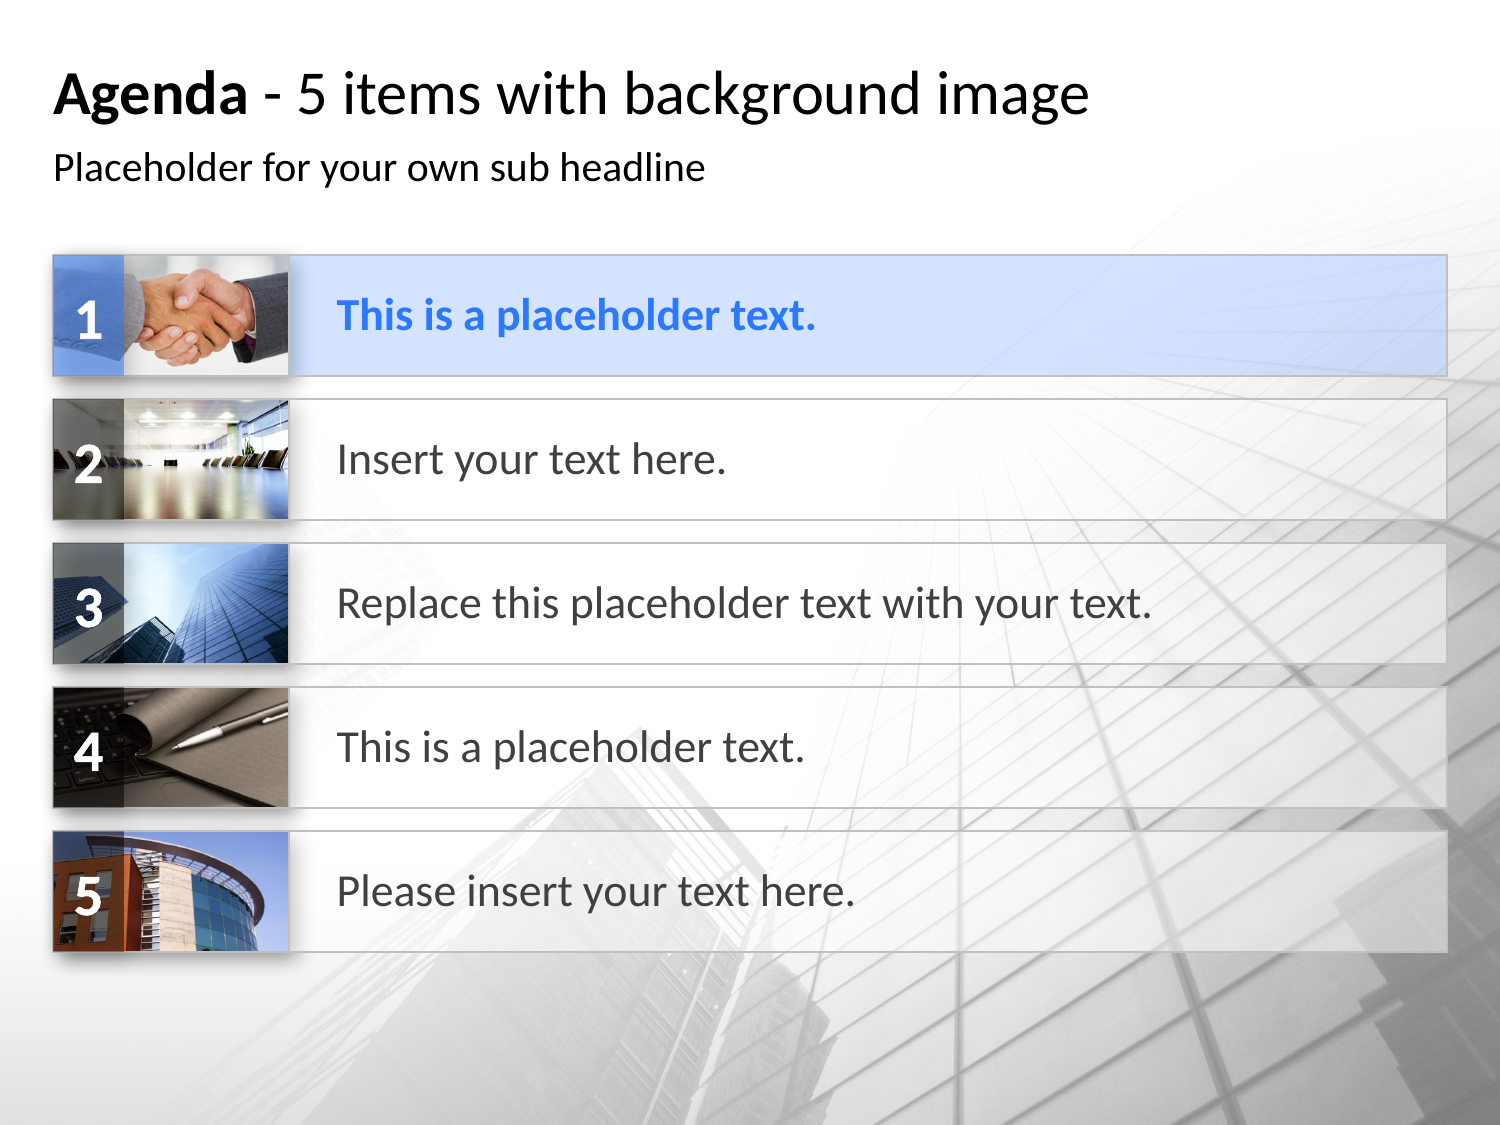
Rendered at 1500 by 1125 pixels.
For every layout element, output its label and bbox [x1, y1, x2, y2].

text_box [52, 687, 1448, 808]
text_box [52, 398, 1448, 520]
picture [0, 0, 1500, 1125]
text_box [52, 831, 1448, 952]
text_box [52, 542, 1448, 664]
text_box [52, 254, 1448, 376]
